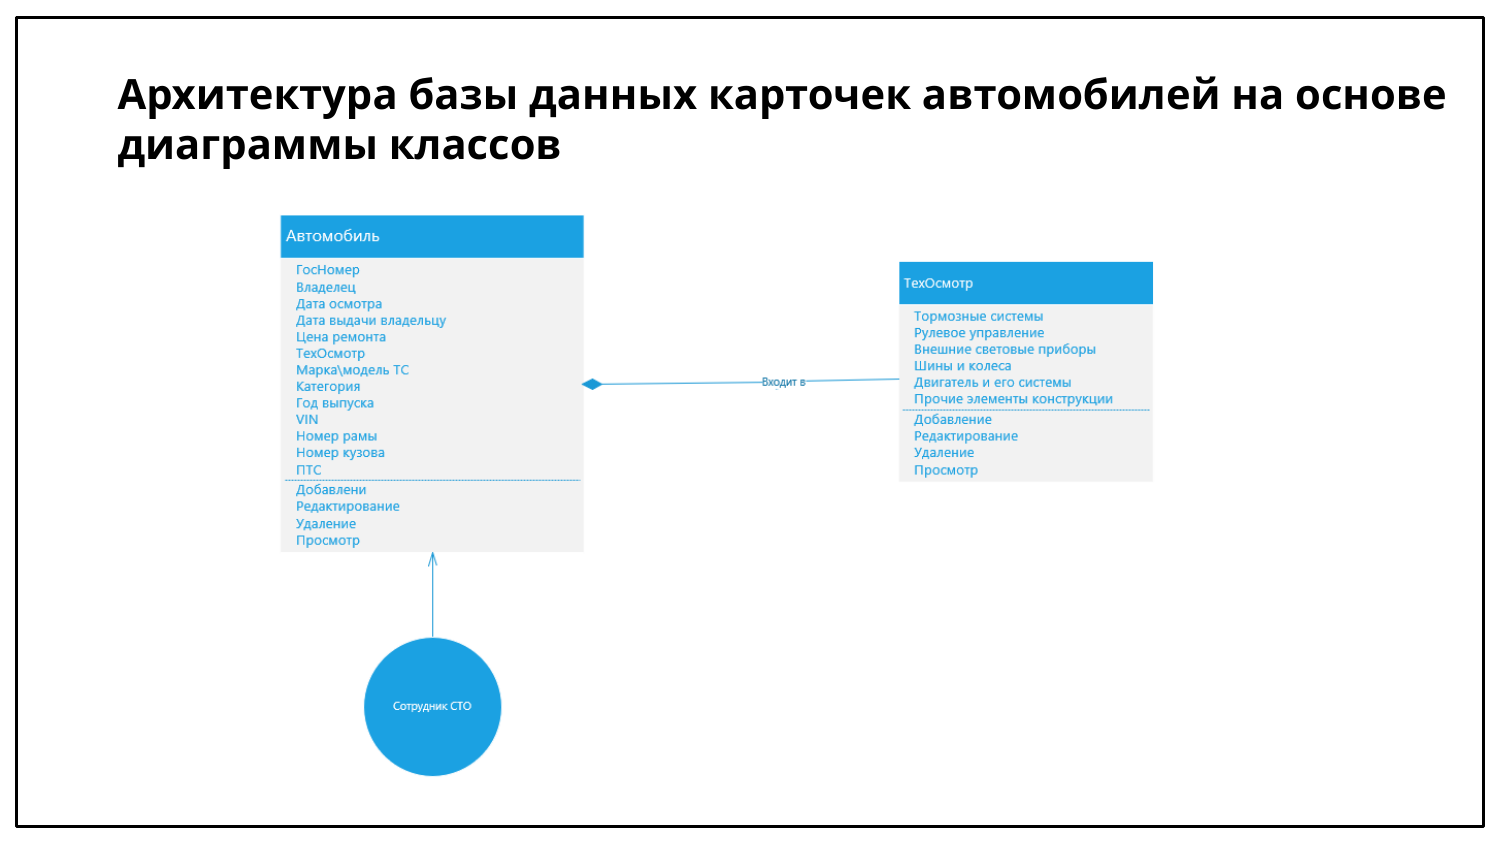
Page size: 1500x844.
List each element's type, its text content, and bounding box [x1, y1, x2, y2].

picture [259, 202, 1185, 805]
title Архитектура базы данных карточек автомобилей на основе диаграммы классов [102, 53, 1475, 159]
